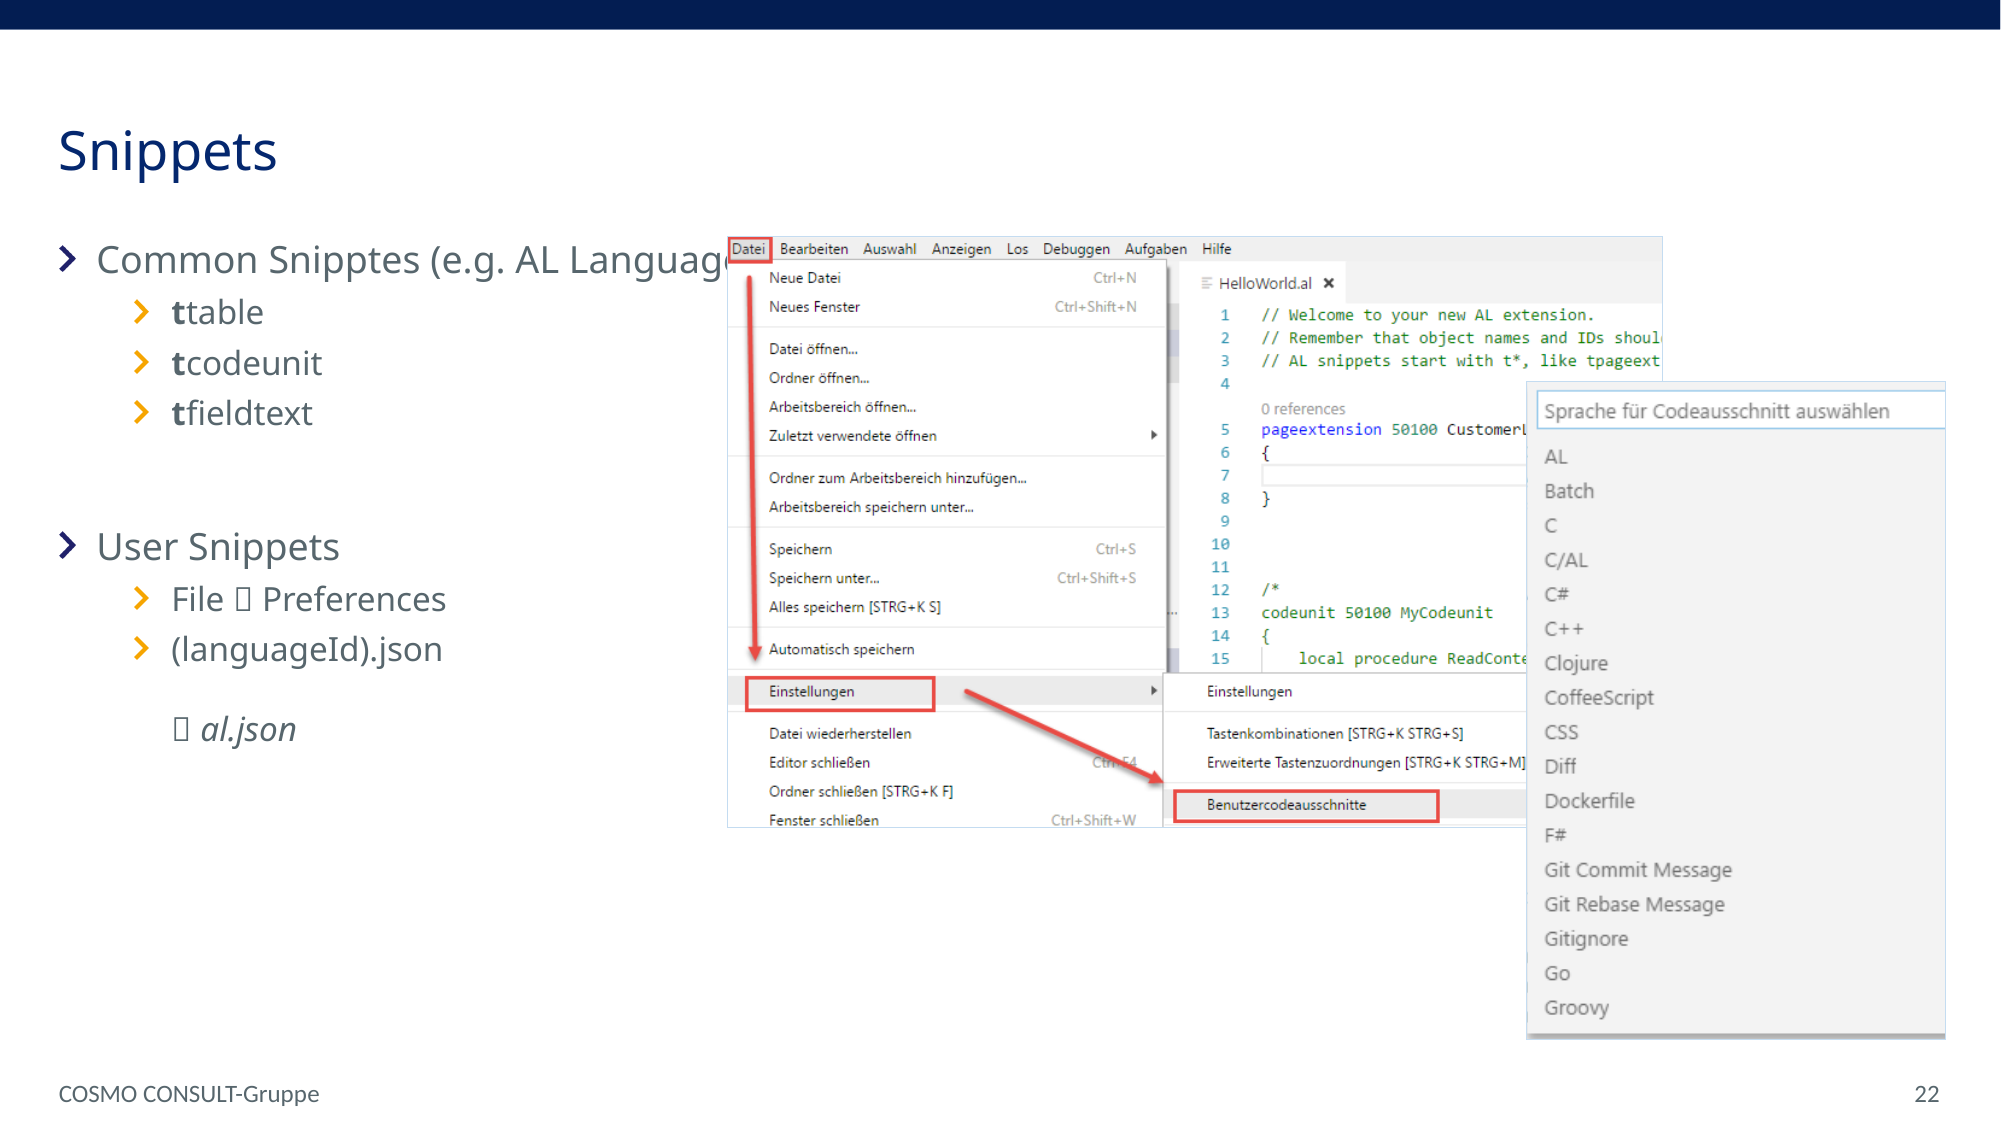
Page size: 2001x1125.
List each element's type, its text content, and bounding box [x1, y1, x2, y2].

picture [134, 299, 149, 324]
slide_number COSMO CONSULT-Gruppe [59, 1062, 509, 1123]
picture [727, 236, 1946, 1040]
slide_number 22 [1526, 1062, 1940, 1123]
picture [134, 636, 149, 660]
title Snippets [59, 63, 1940, 182]
picture [134, 400, 149, 424]
picture [134, 350, 149, 374]
picture [59, 531, 76, 559]
list Common Snipptes (e.g. AL Language) ttable tcodeunit tfieldtext User Snippets File  Preferences (languageId).json  al.json [58, 235, 1941, 1040]
picture [59, 245, 76, 272]
picture [134, 586, 149, 610]
